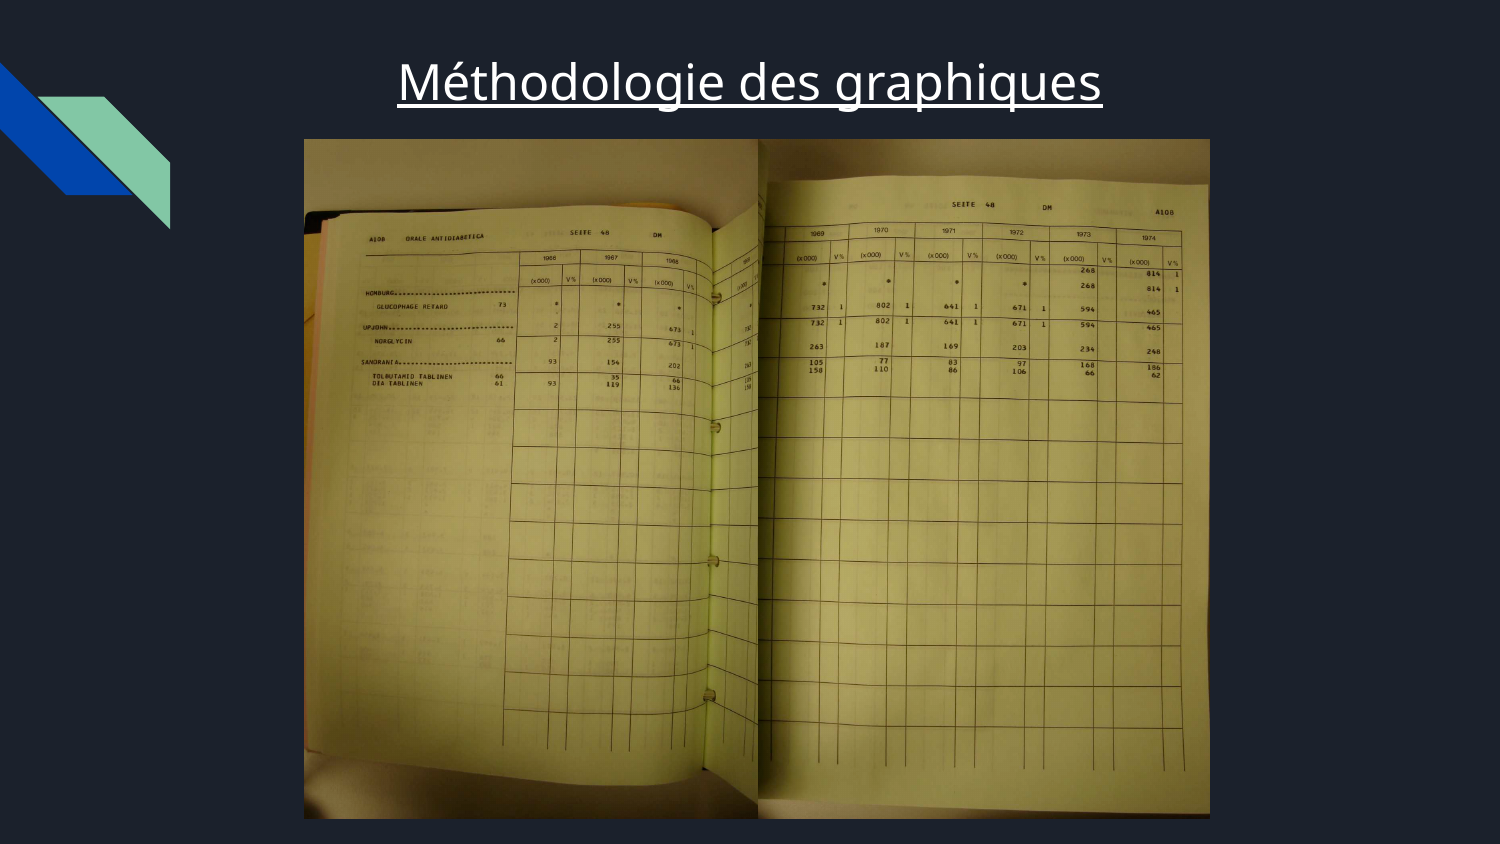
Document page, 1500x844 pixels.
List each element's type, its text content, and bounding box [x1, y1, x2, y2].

picture [303, 138, 1211, 819]
title Méthodologie des graphiques [51, 35, 1449, 130]
